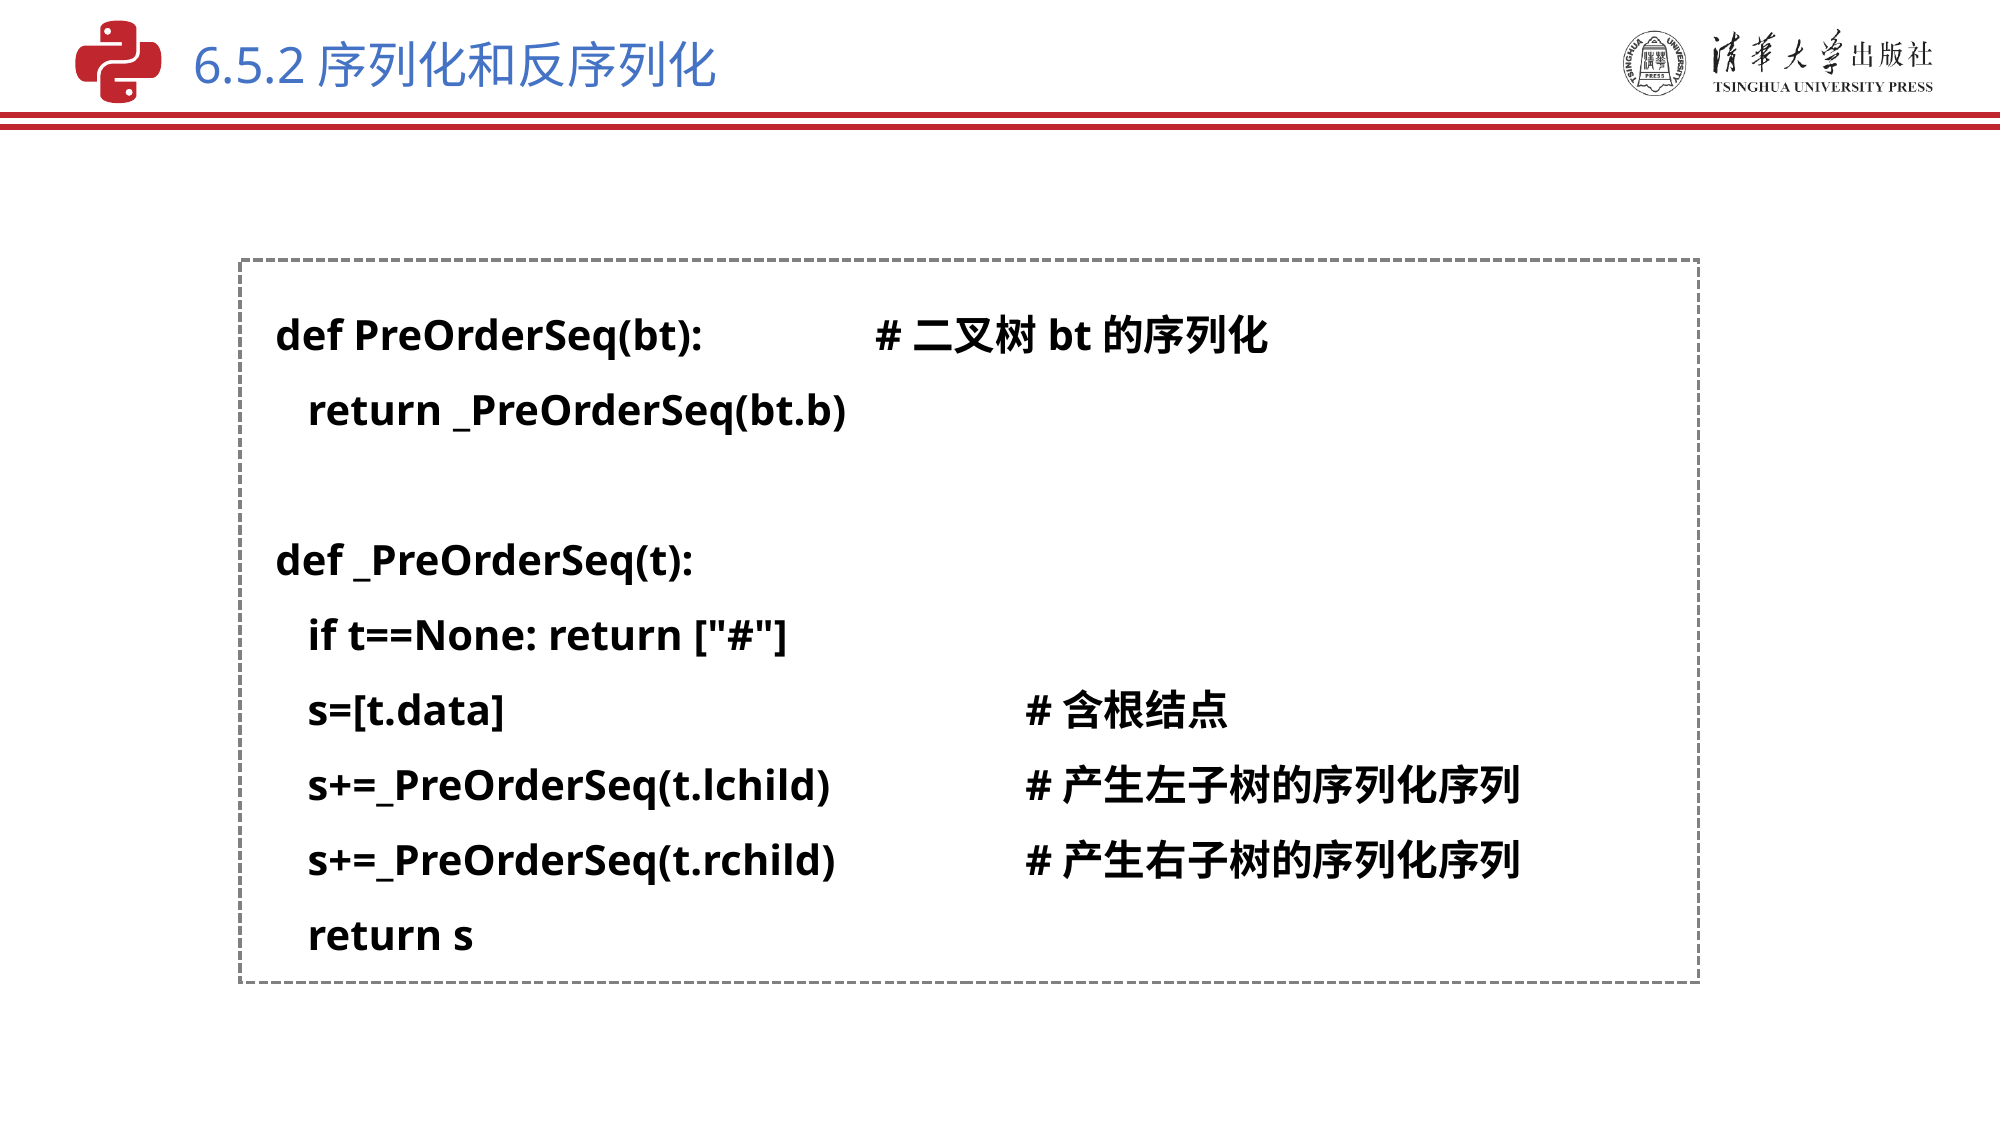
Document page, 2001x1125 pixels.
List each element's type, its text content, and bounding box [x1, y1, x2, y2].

text_box 6.5.2序列化和反序列化 [178, 26, 733, 101]
text_box def PreOrderSeq(bt): #二叉树bt的序列化 return _PreOrderSeq(bt.b) def _PreOrderSeq(t): if t==None: return ["#"] s=[t.data] #含根结点 s+=_PreOrderSeq(t.lchild) #产生左子树的序列化序列 s+=_PreOrderSeq(t.rchild) #产生右子树的序列化序列 return s [239, 259, 1699, 983]
